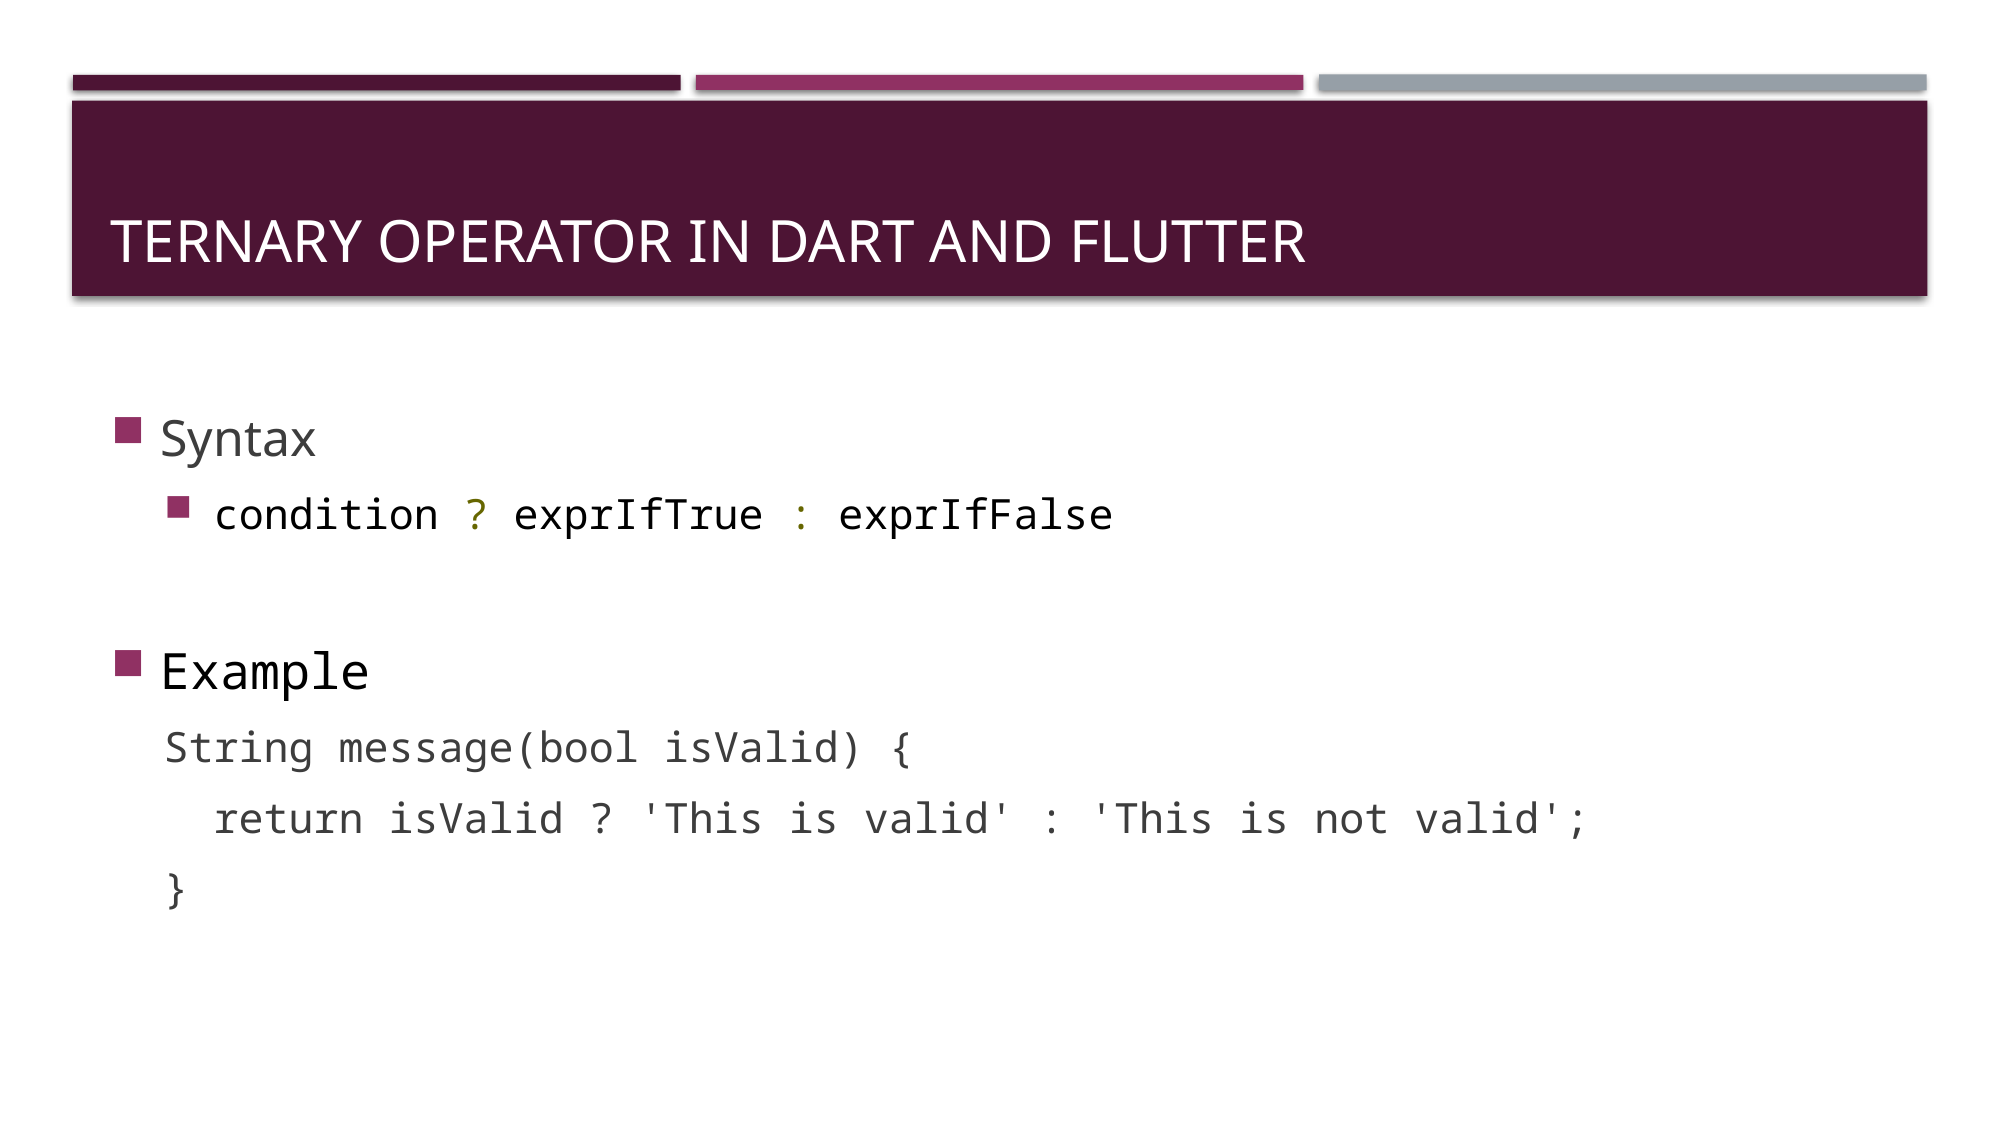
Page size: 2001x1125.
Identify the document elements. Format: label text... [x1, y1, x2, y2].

title Ternary Operator in Dart and Flutter [95, 115, 1905, 282]
list Syntax condition ? exprIfTrue : exprIfFalse Example String message(bool isValid) { return isValid ? 'This is valid' : 'This is not valid'; } [95, 357, 1905, 962]
